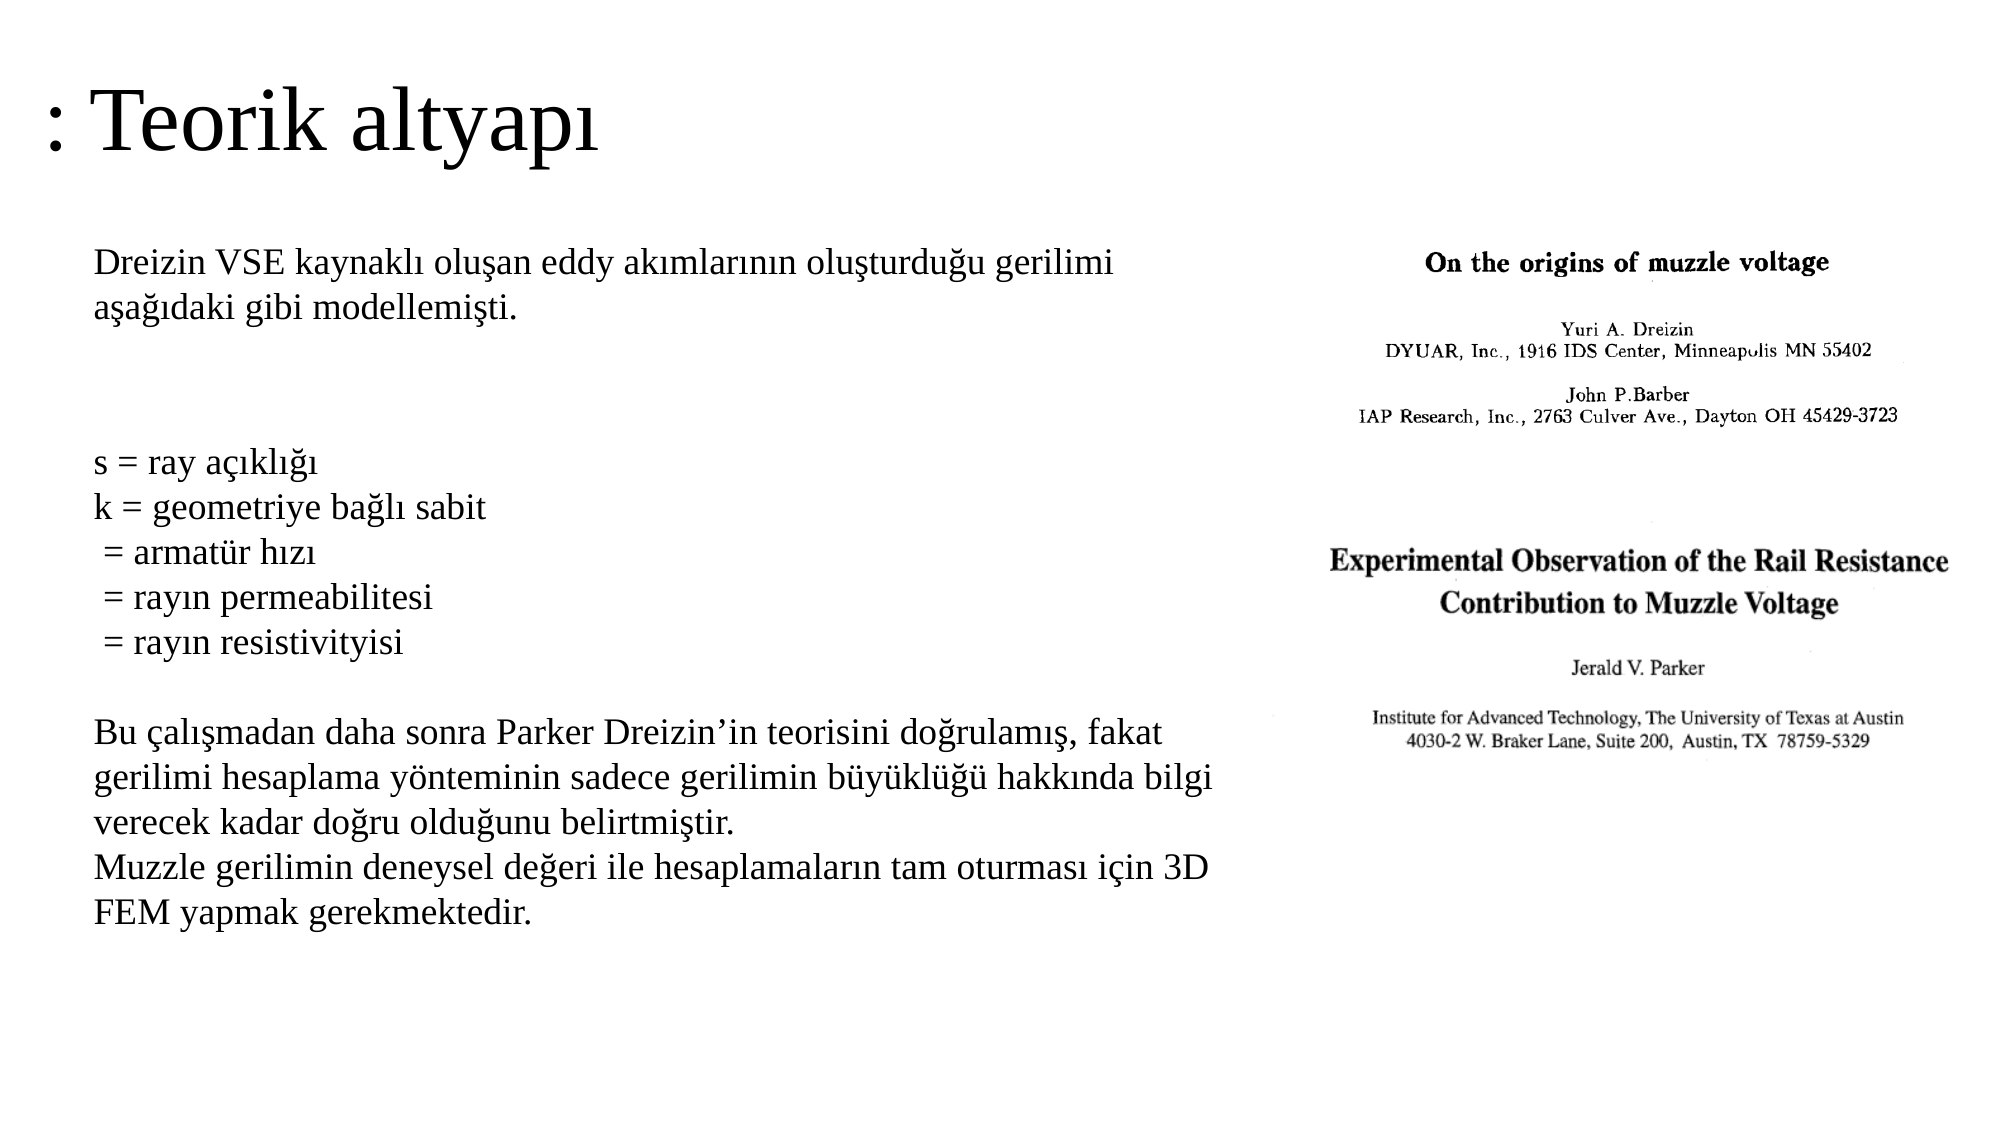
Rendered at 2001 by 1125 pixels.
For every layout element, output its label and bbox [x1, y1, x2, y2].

picture [1267, 519, 1986, 769]
picture [1266, 181, 1958, 449]
